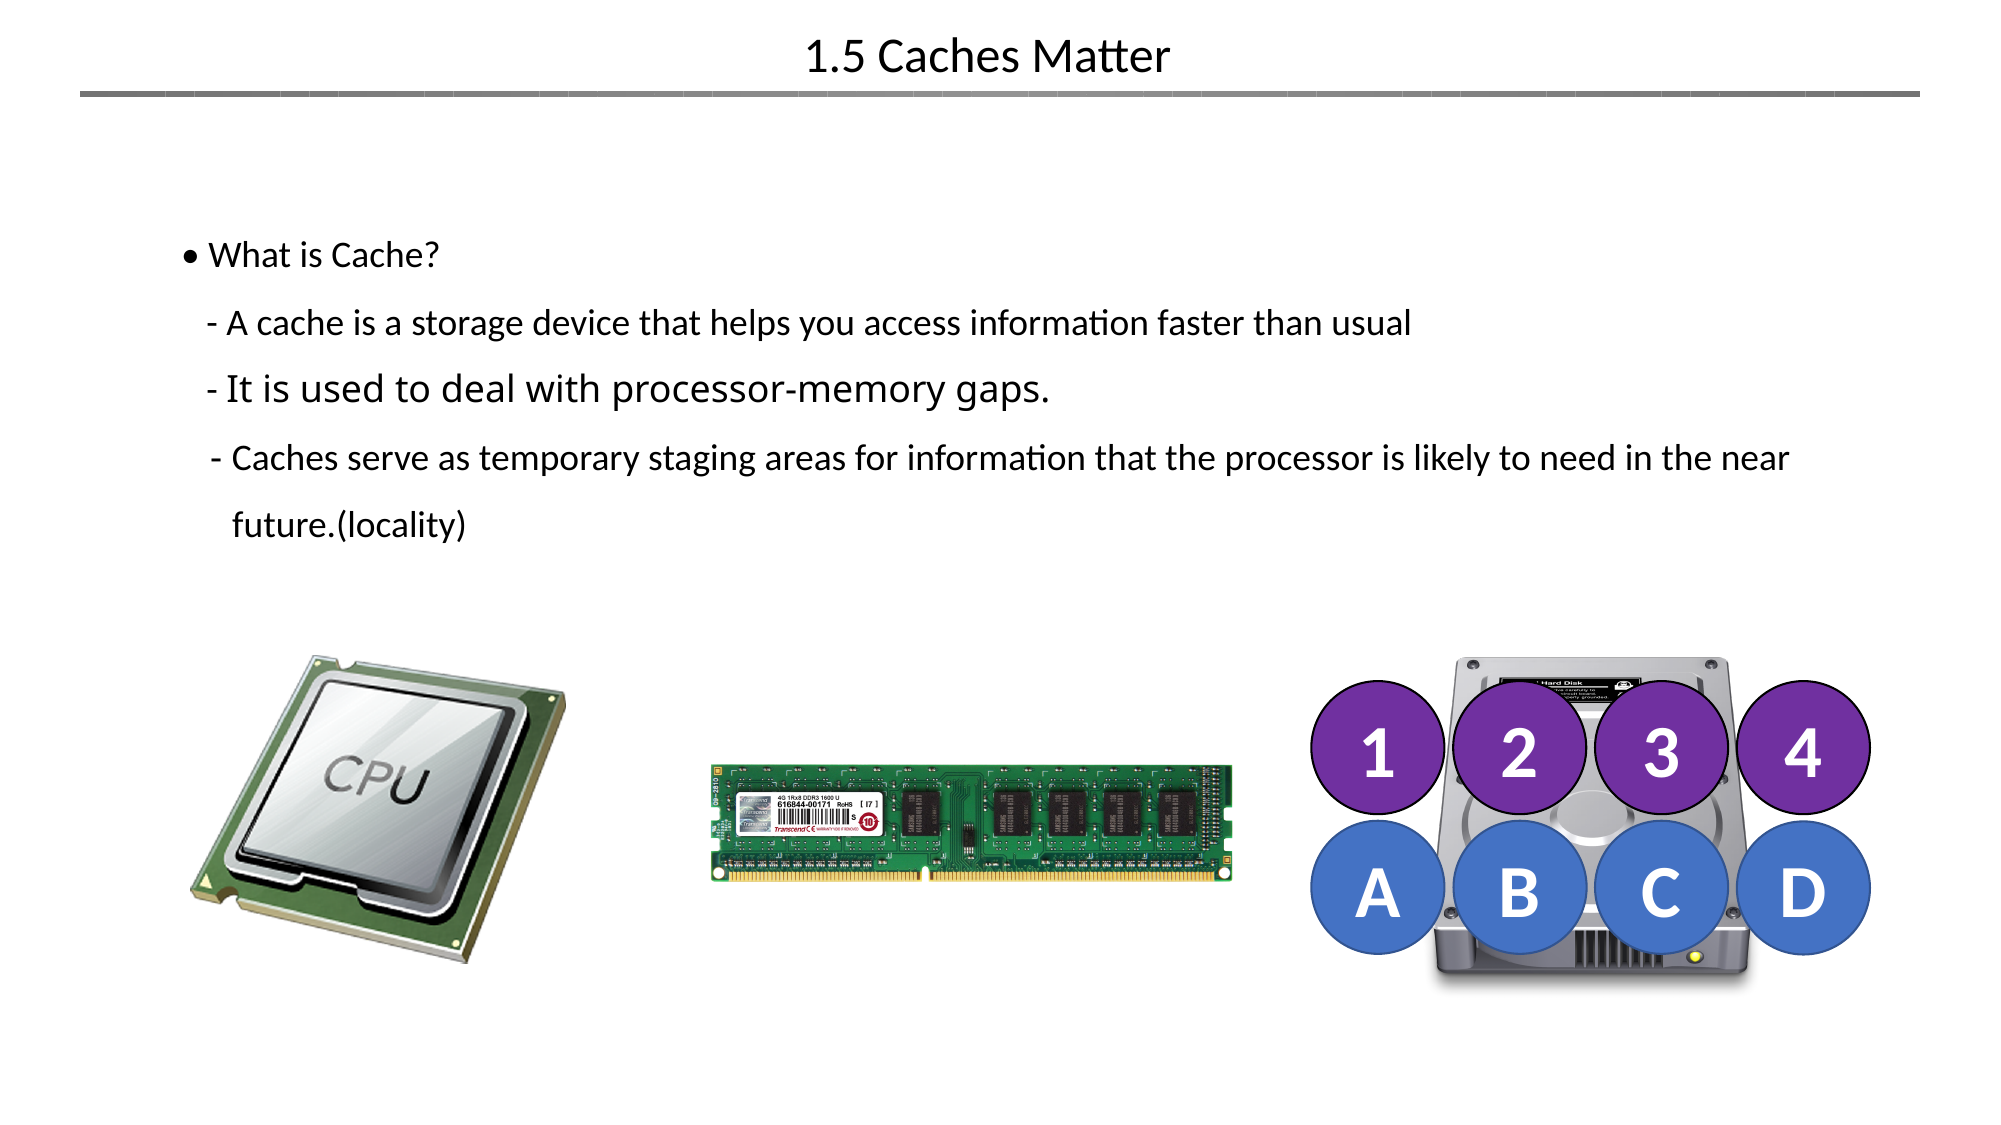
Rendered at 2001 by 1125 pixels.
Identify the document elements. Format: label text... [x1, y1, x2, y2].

picture [1411, 643, 1773, 1005]
picture [190, 628, 566, 1004]
text_box • What is Cache? - A cache is a storage device that helps you access information faster than usual - It is used to deal with processor-memory gaps. - Caches serve as temporary staging areas for information that the processor is likely to need in the near future.(locality) [166, 200, 1942, 553]
text_box A [1310, 819, 1411, 955]
text_box D [1773, 820, 1872, 956]
text_box [78, 89, 1922, 99]
text_box 4 [1773, 680, 1872, 816]
picture [691, 747, 1252, 901]
text_box 1.5 Caches Matter [788, 14, 1212, 90]
text_box 1 [1310, 680, 1411, 816]
